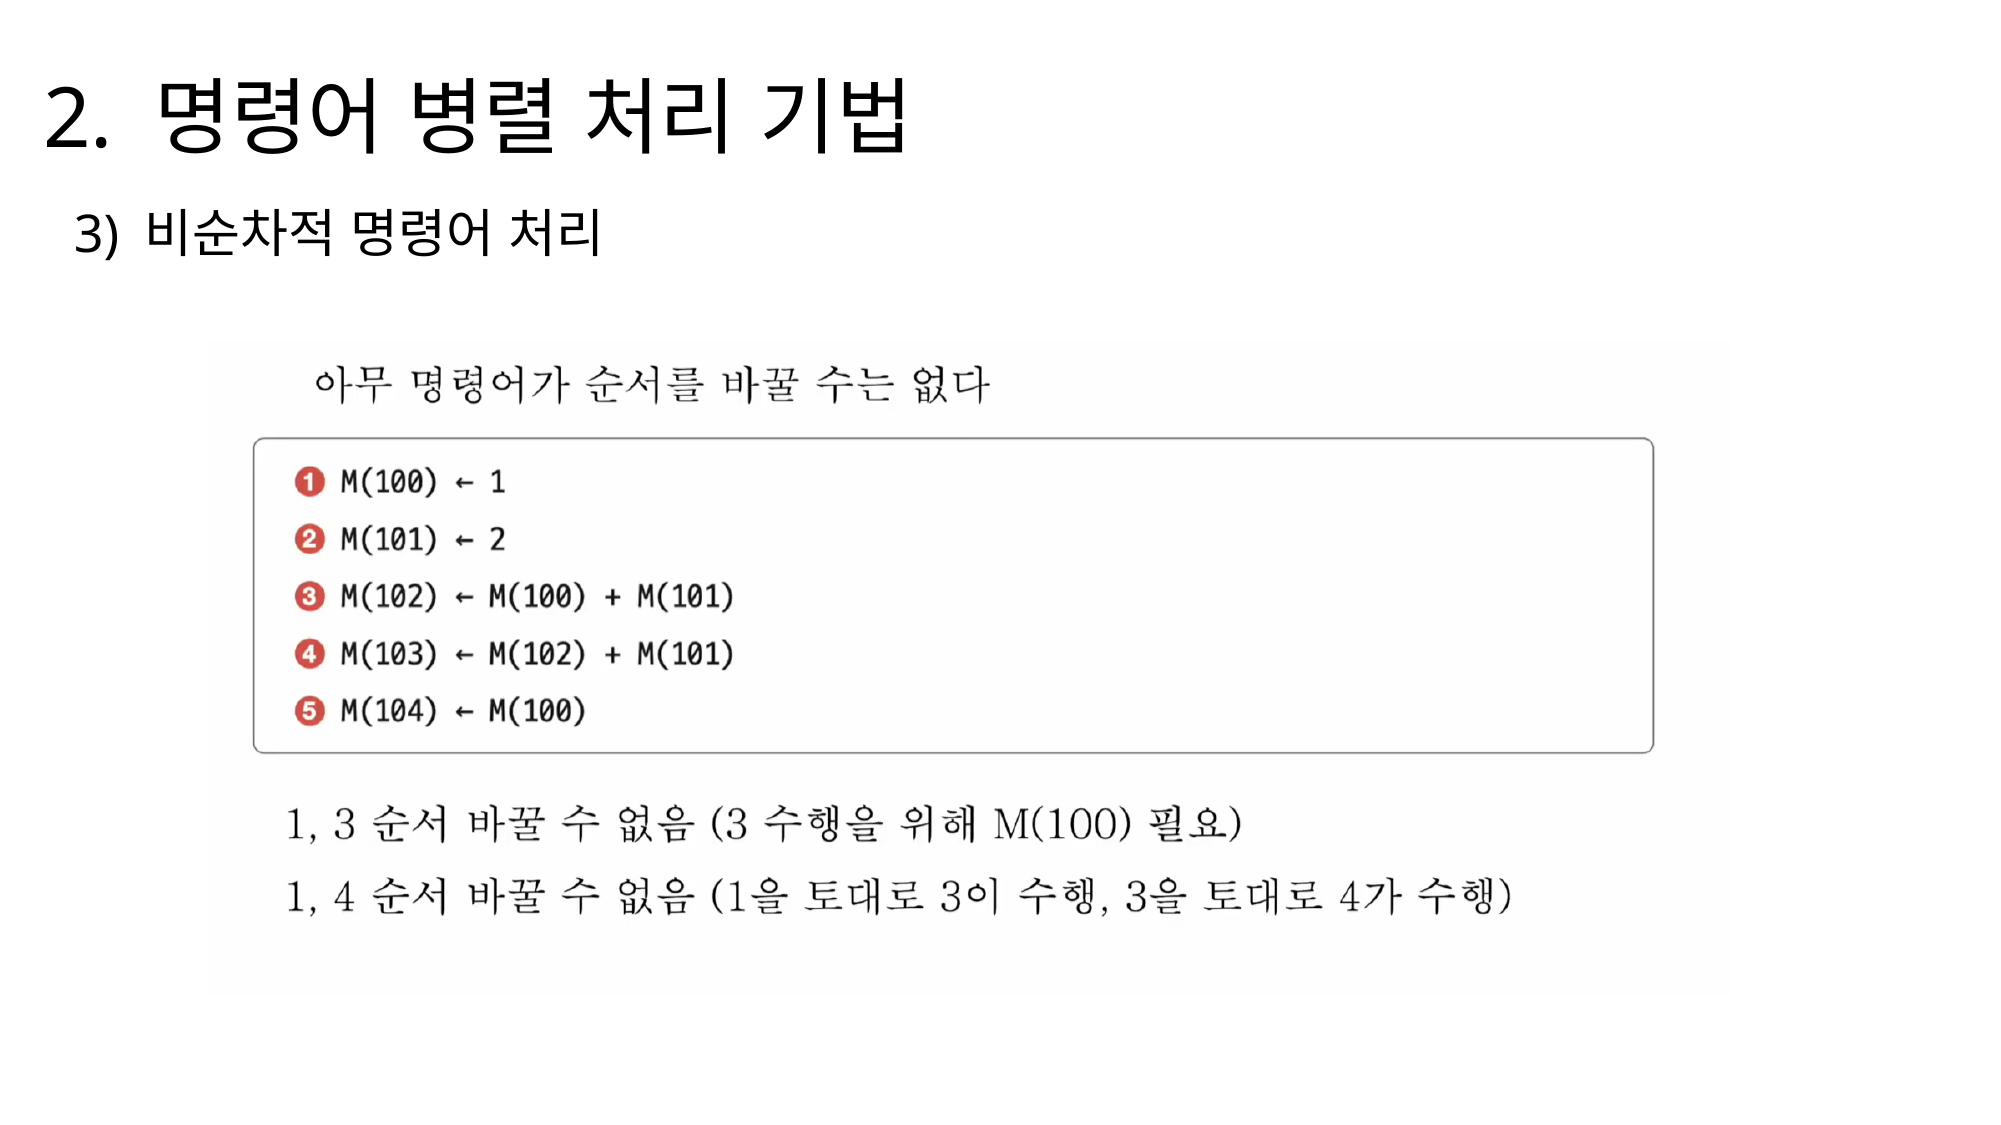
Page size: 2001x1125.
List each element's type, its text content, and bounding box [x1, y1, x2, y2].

picture [206, 339, 1731, 995]
list 3) 비순차적 명령어 처리 [28, 194, 1754, 909]
title 2. 명령어 병렬 처리 기법 [28, 12, 1754, 194]
